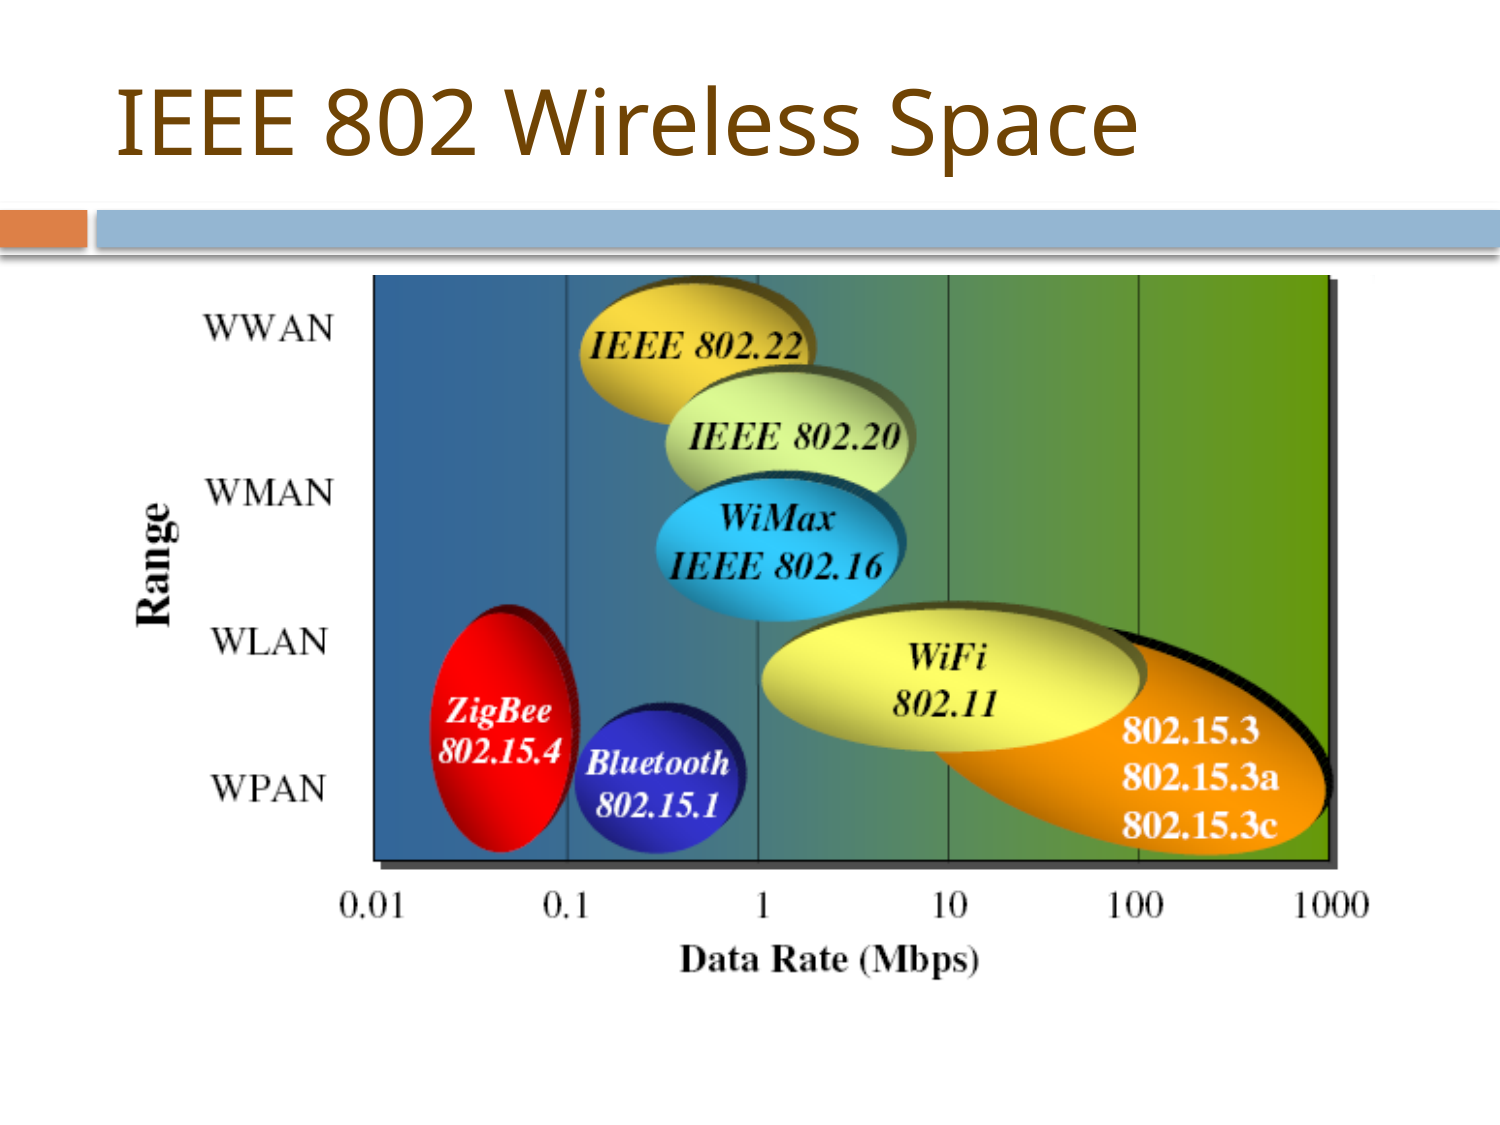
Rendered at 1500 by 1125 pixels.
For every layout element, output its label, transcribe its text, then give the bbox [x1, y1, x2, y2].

title IEEE 802 Wireless Space [100, 37, 1438, 200]
picture [124, 274, 1376, 985]
